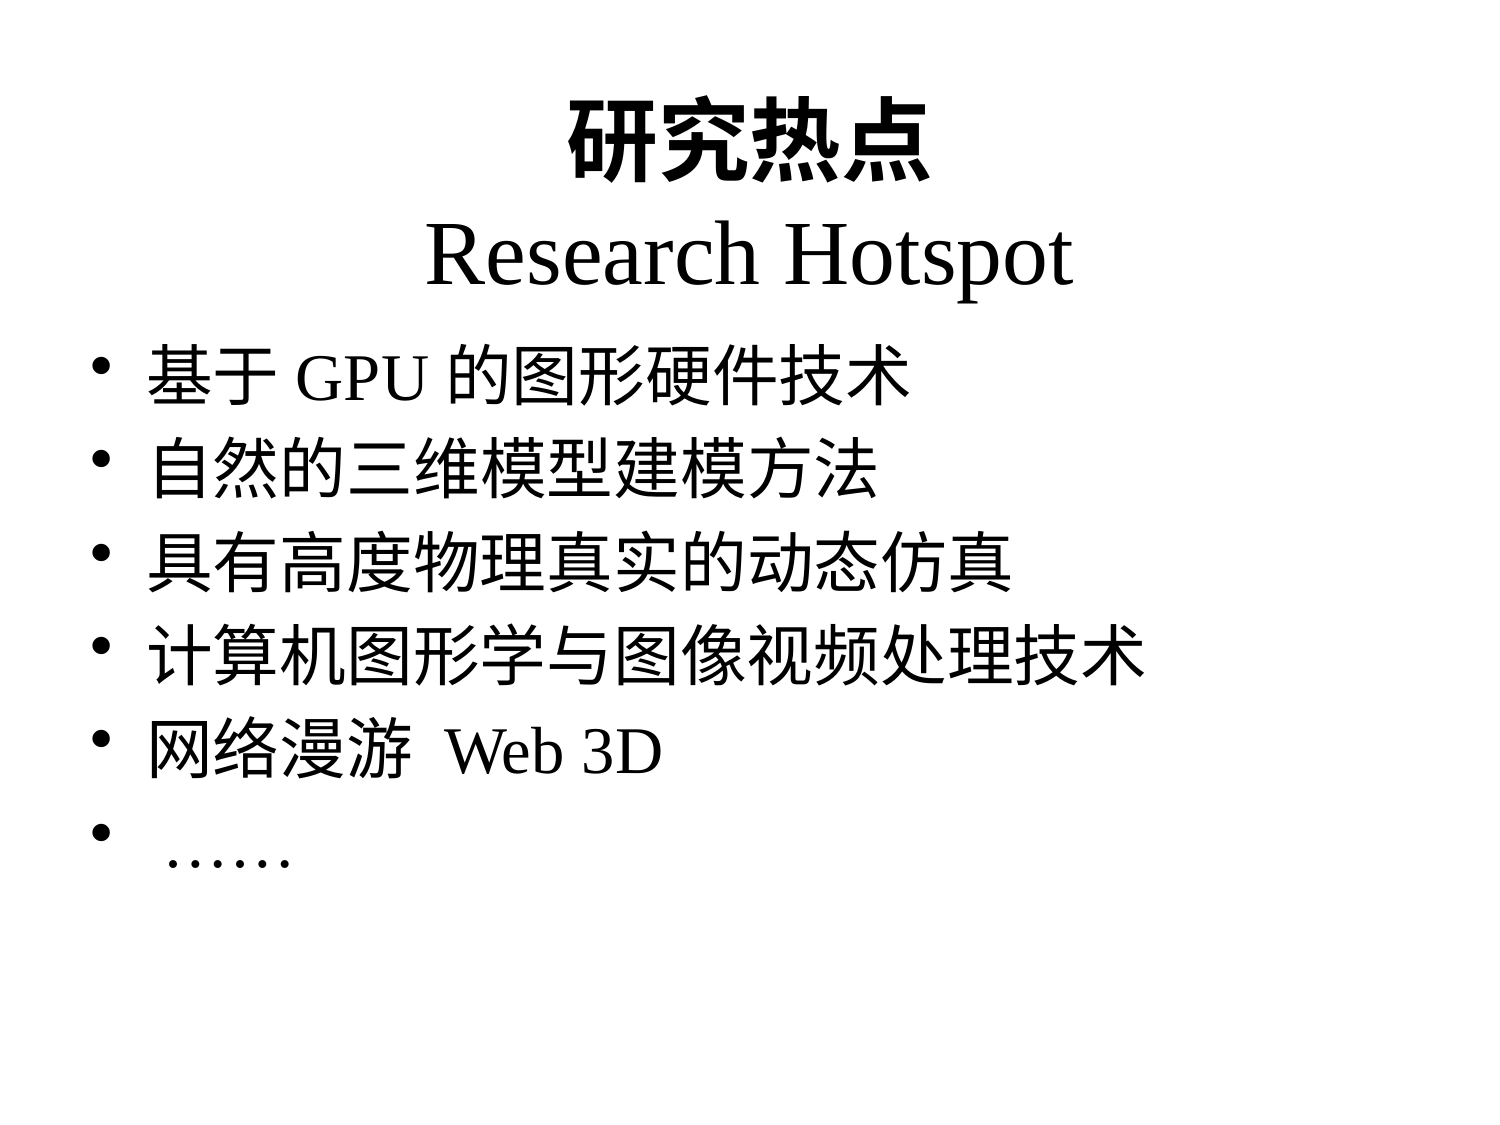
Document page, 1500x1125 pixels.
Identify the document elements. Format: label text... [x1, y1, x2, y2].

list 基于GPU的图形硬件技术 自然的三维模型建模方法 具有高度物理真实的动态仿真 计算机图形学与图像视频处理技术 网络漫游 Web 3D …… [75, 326, 1425, 1005]
title 研究热点 Research Hotspot [75, 75, 1425, 263]
